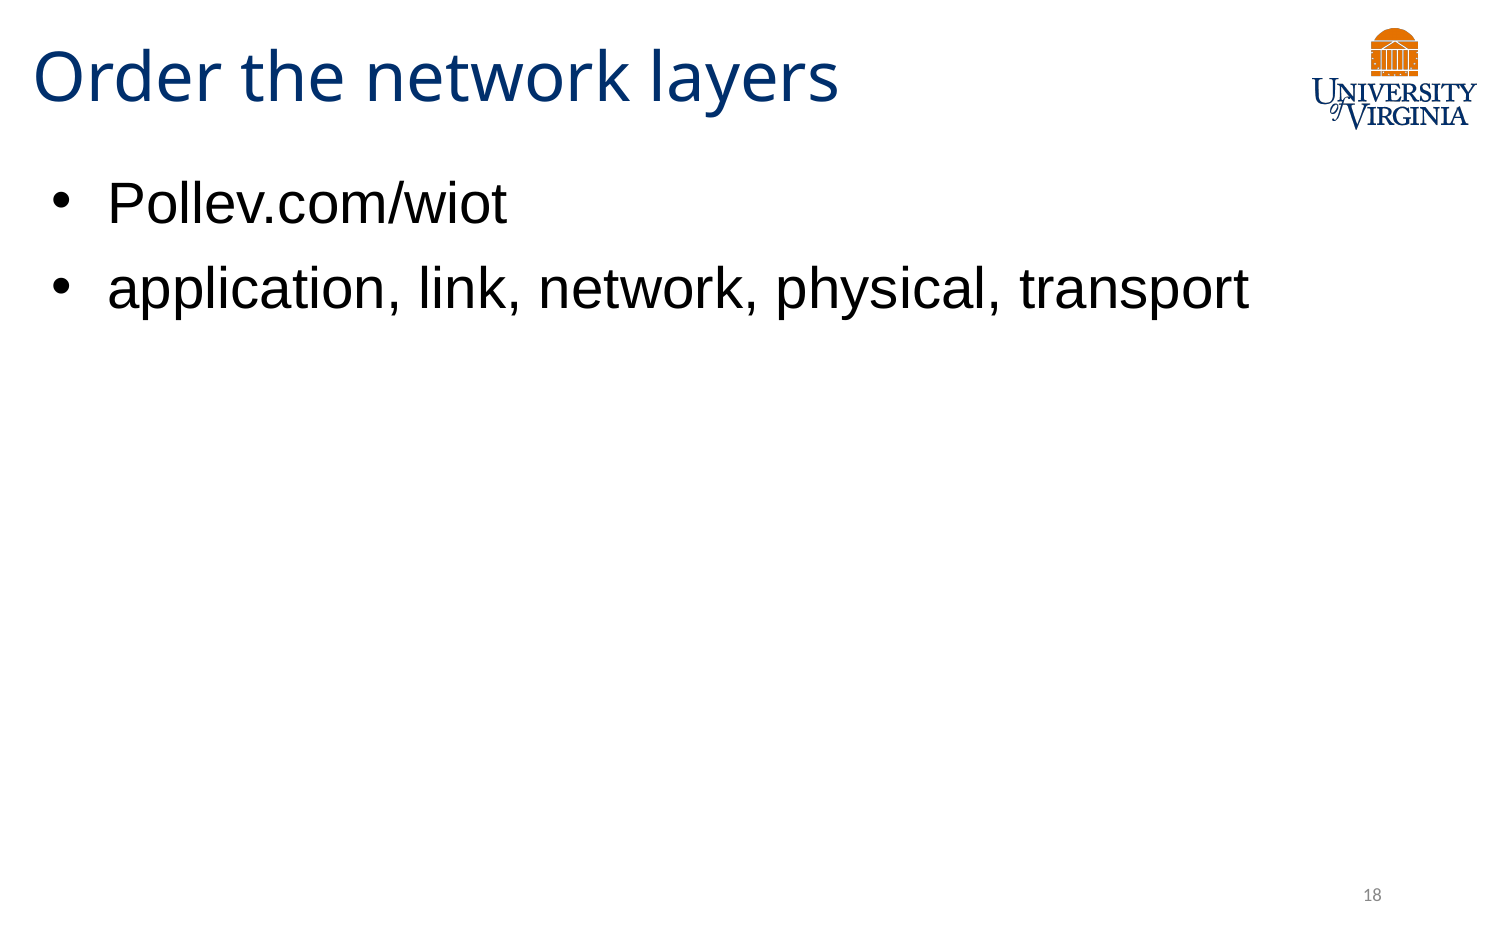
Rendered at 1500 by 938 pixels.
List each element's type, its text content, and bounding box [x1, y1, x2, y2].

slide_number 18 [1059, 868, 1397, 919]
picture [1312, 28, 1477, 130]
list Pollev.com/wiot application, link, network, physical, transport [17, 157, 1483, 845]
title Order the network layers [17, 14, 1297, 145]
